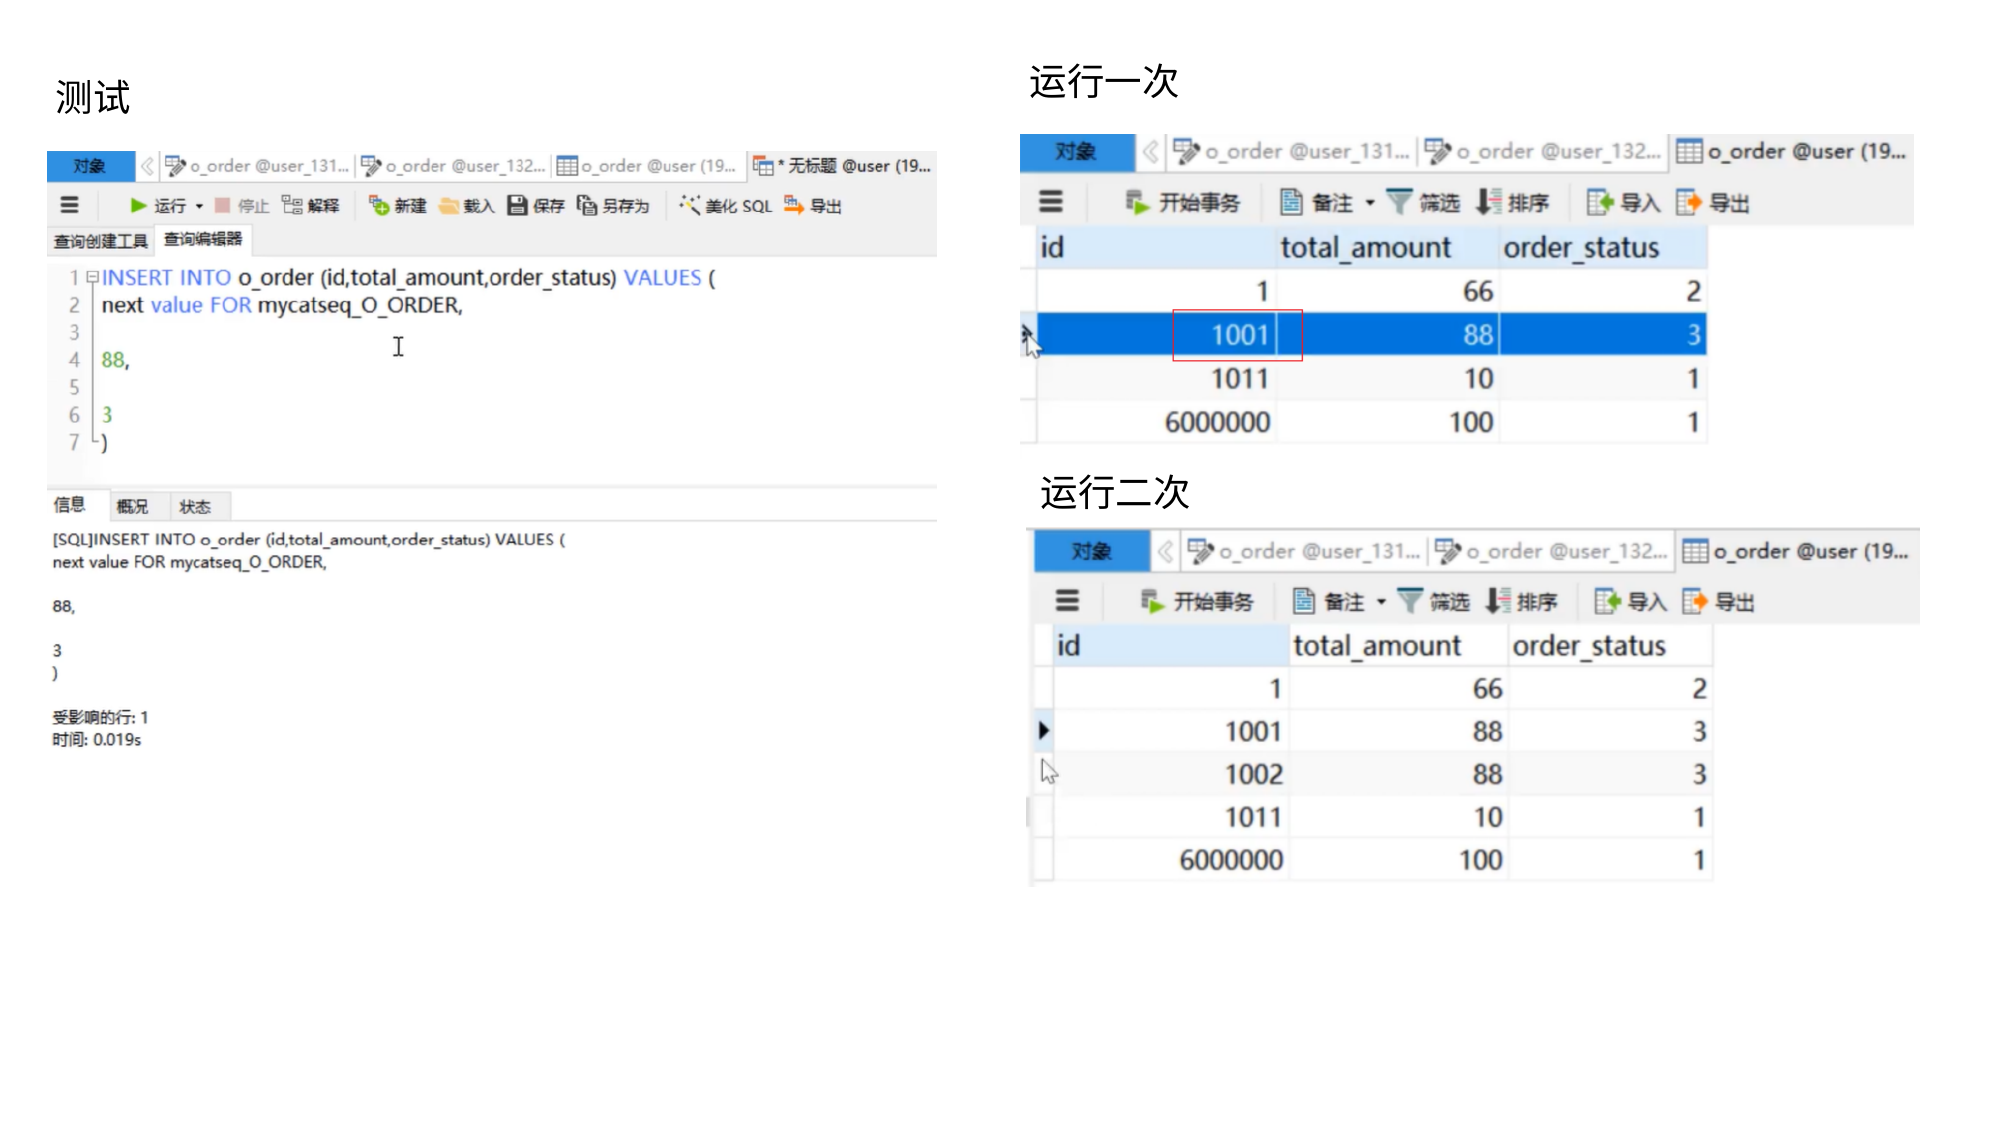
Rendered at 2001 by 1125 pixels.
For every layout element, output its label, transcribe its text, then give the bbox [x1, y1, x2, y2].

text_box 运行一次 [1015, 50, 1303, 111]
picture [1026, 527, 1920, 887]
picture [47, 151, 937, 755]
text_box 测试 [40, 66, 328, 127]
text_box 运行二次 [1025, 466, 1313, 522]
picture [1020, 134, 1914, 466]
